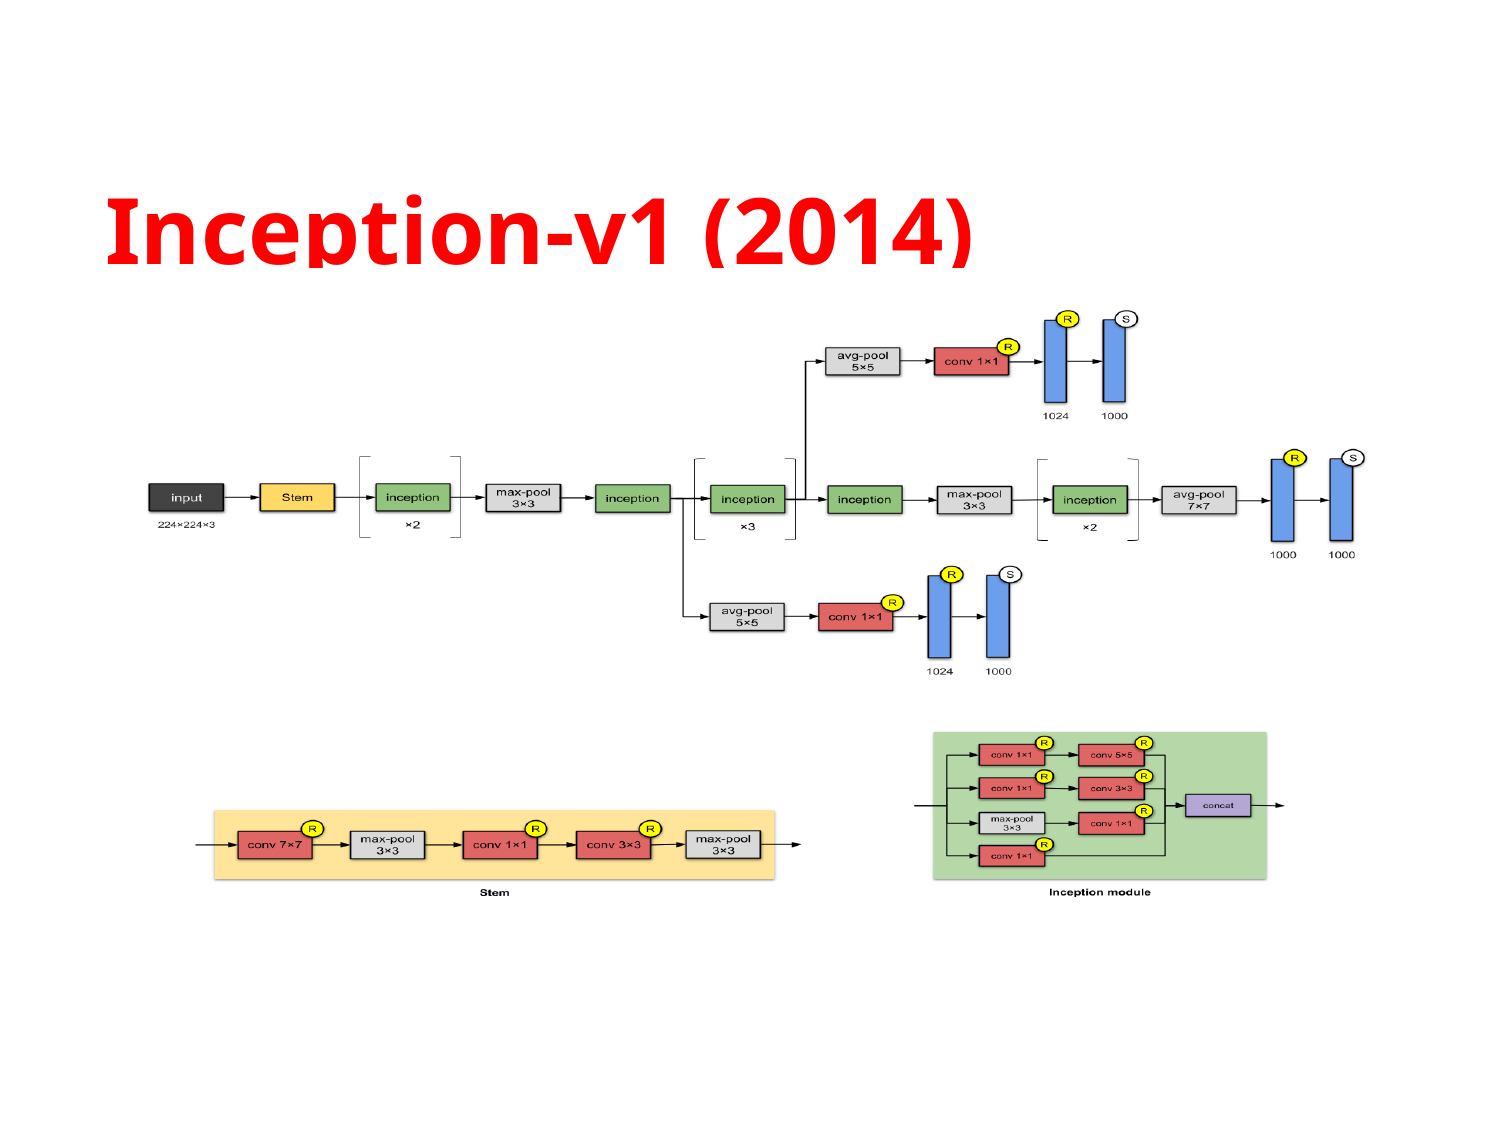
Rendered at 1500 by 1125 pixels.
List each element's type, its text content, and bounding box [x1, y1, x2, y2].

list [90, 268, 1422, 940]
title Inception-v1 (2014) [90, 153, 1385, 268]
